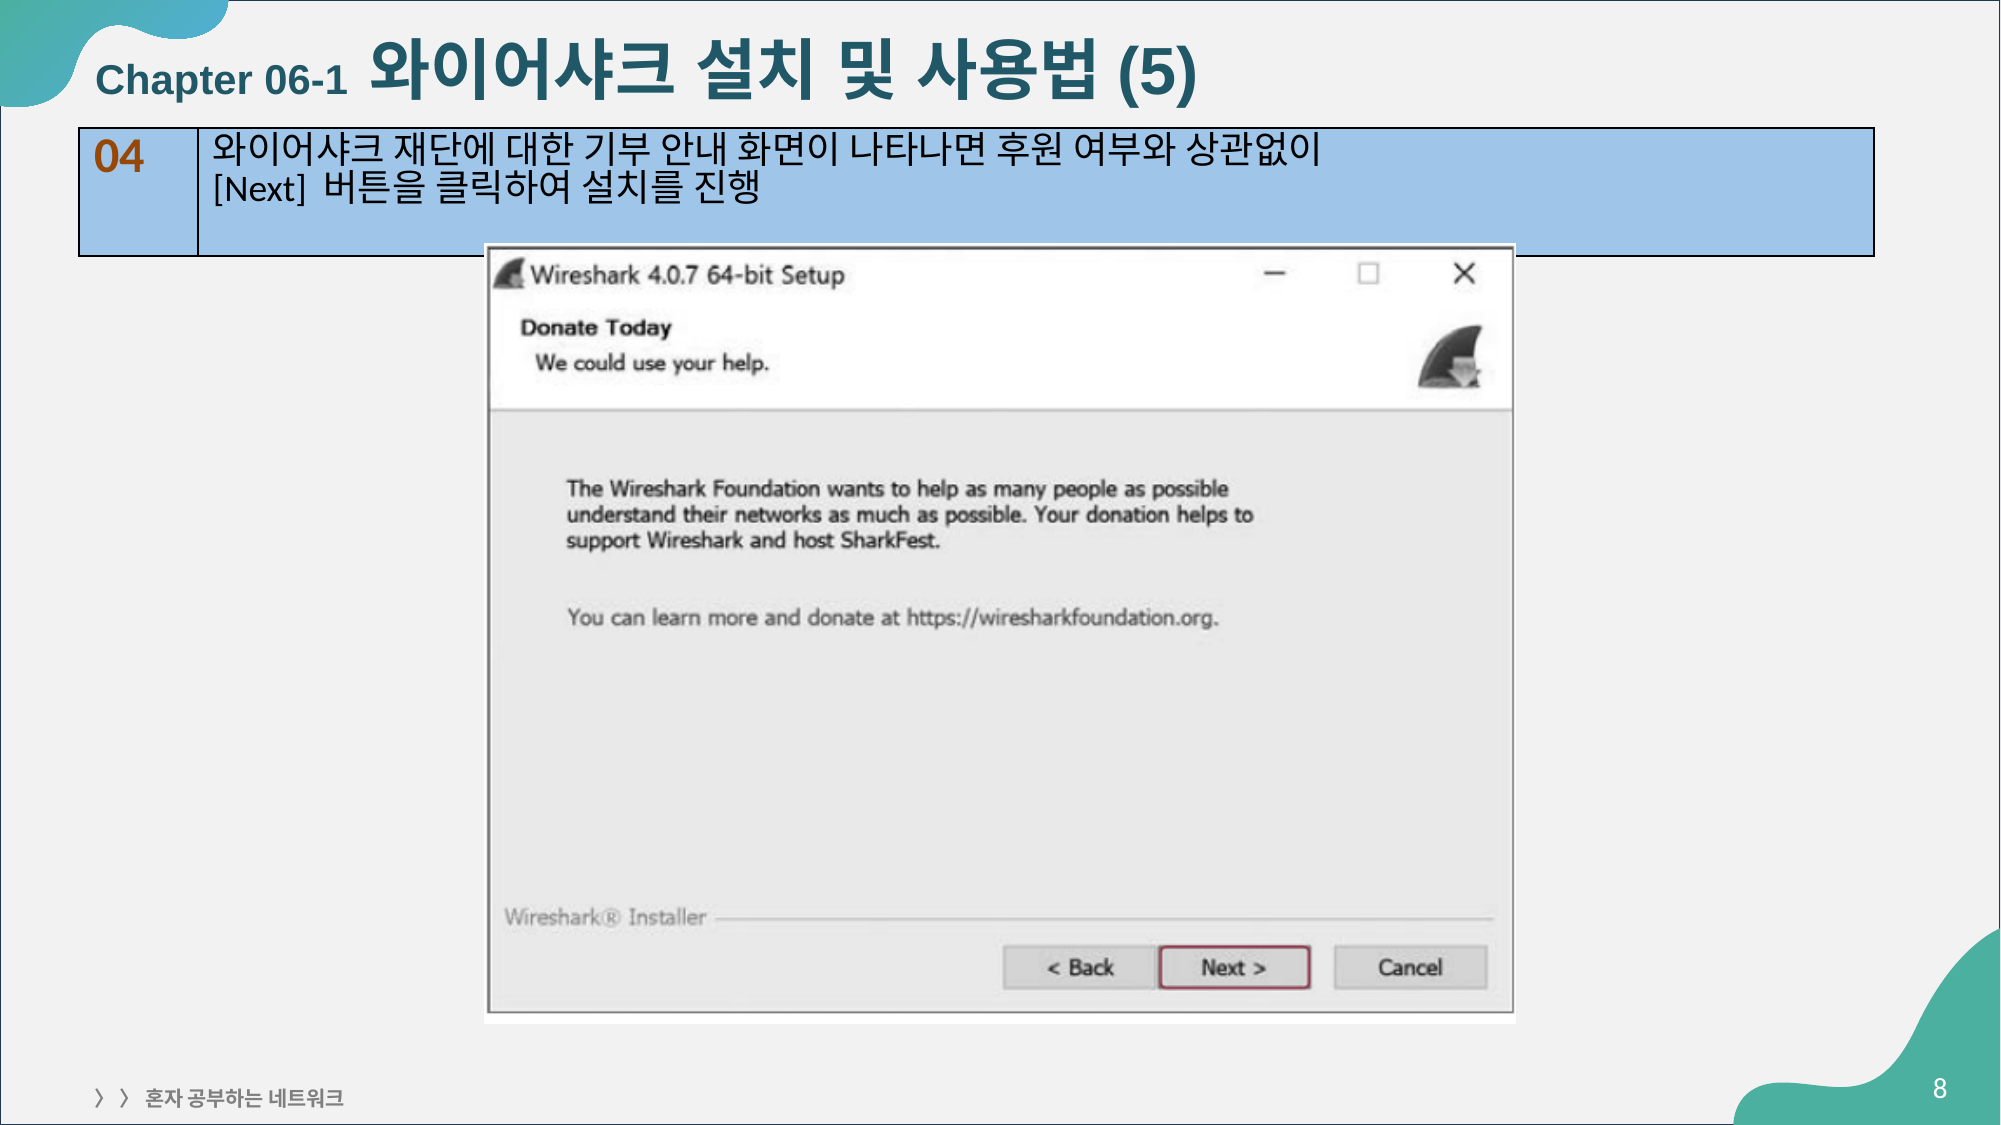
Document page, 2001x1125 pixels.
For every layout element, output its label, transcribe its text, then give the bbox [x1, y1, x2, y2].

footer 〉 〉 혼자 공부하는 네트워크 [79, 1078, 755, 1114]
table_header 와이어샤크 재단에 대한 기부 안내 화면이 나타나면 후원 여부와 상관없이 [Next] 버튼을 클릭하여 설치를 진행 [199, 129, 1873, 255]
slide_number ‹#› [1917, 1061, 1984, 1122]
picture [484, 243, 1516, 1024]
title Chapter 06-1 와이어샤크 설치 및 사용법(5) [79, 17, 1931, 128]
table_header 04 [80, 129, 197, 255]
